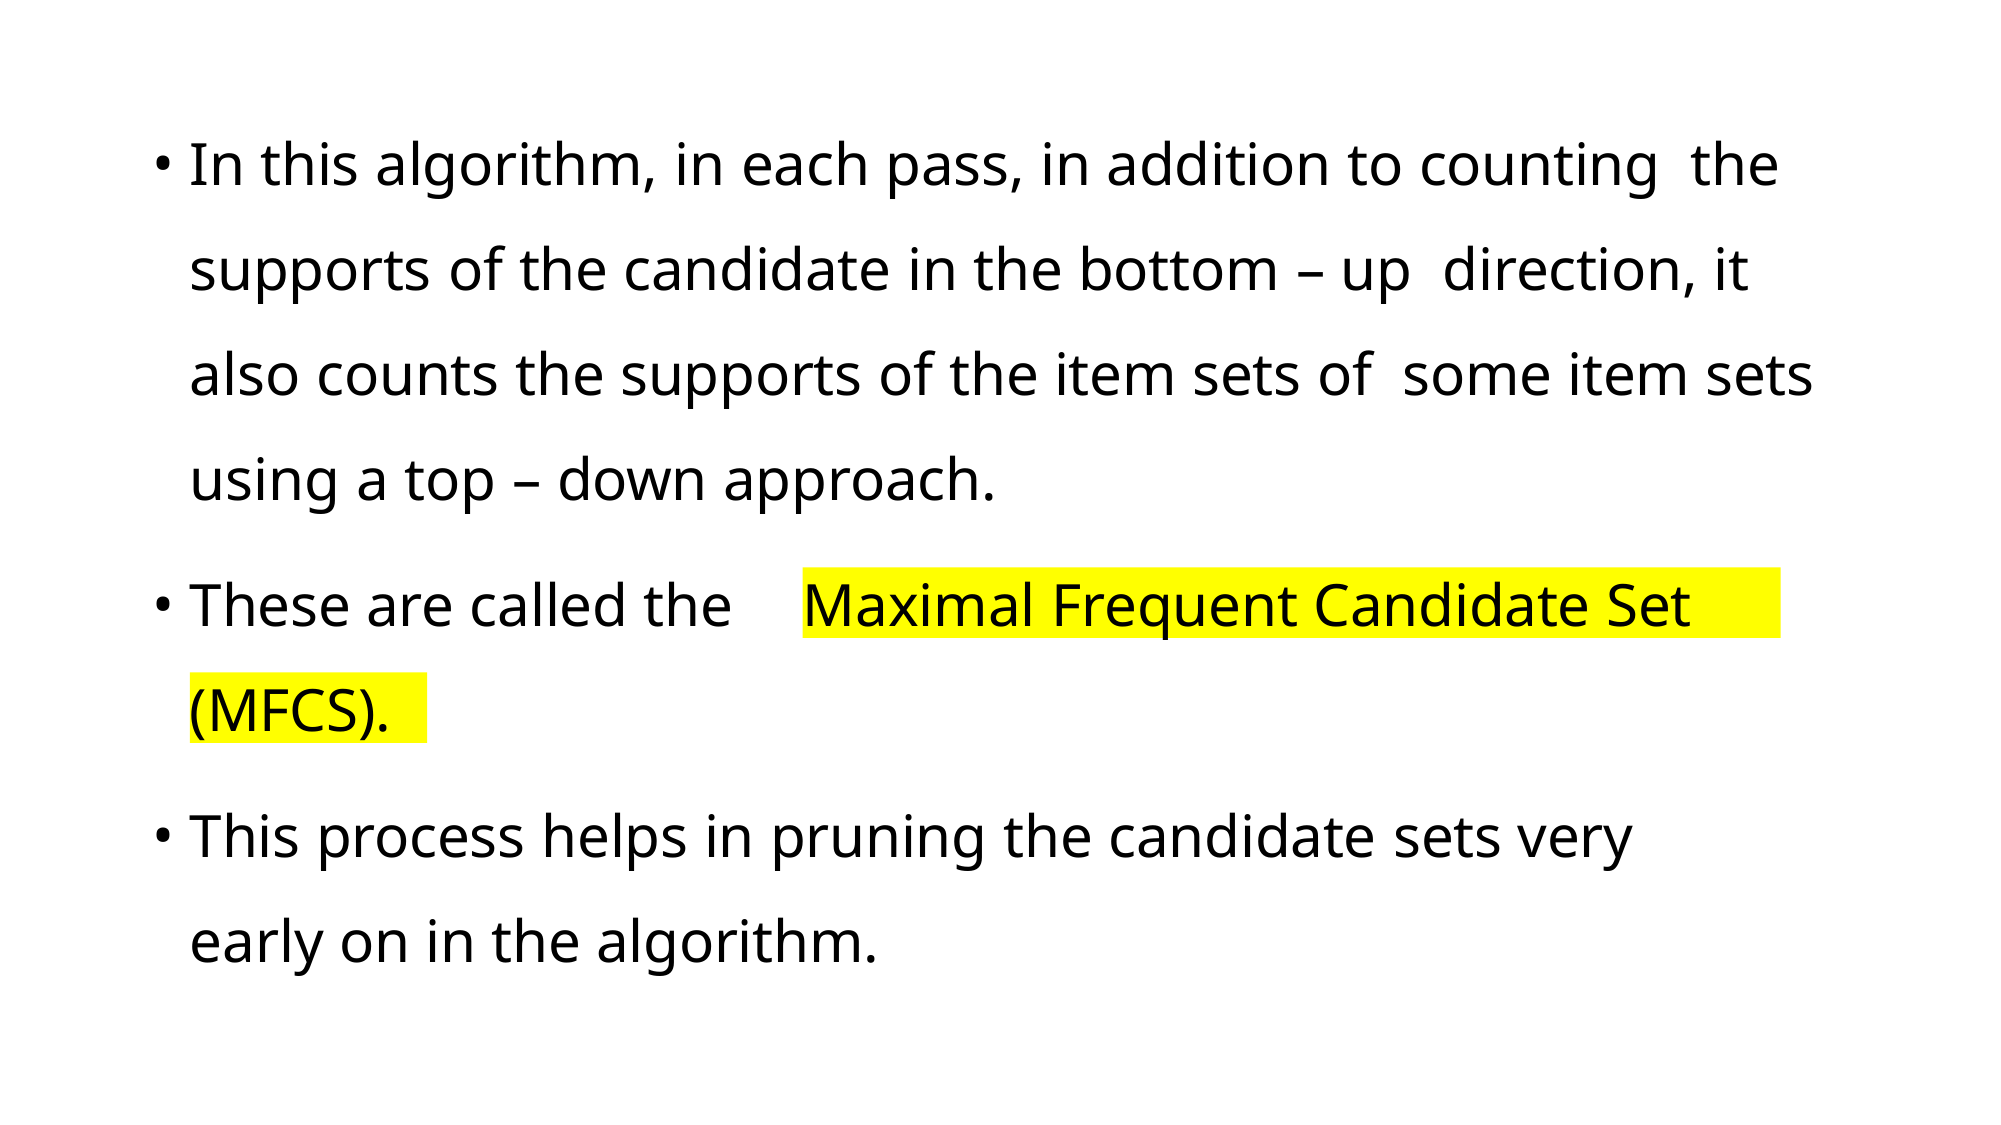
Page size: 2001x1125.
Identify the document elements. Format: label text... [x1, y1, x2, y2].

text_box (MFCS). [189, 672, 428, 743]
text_box Maximal Frequent Candidate Set [802, 567, 1781, 638]
text_box This process helps in pruning the candidate sets very early on in the algorithm. [150, 761, 1757, 974]
text_box In this algorithm, in each pass, in addition to counting the supports of the candidate in the bottom – up direction, it also counts the supports of the item sets of some item sets using a top – down approach. [150, 89, 1825, 512]
text_box These are called the [150, 566, 785, 638]
